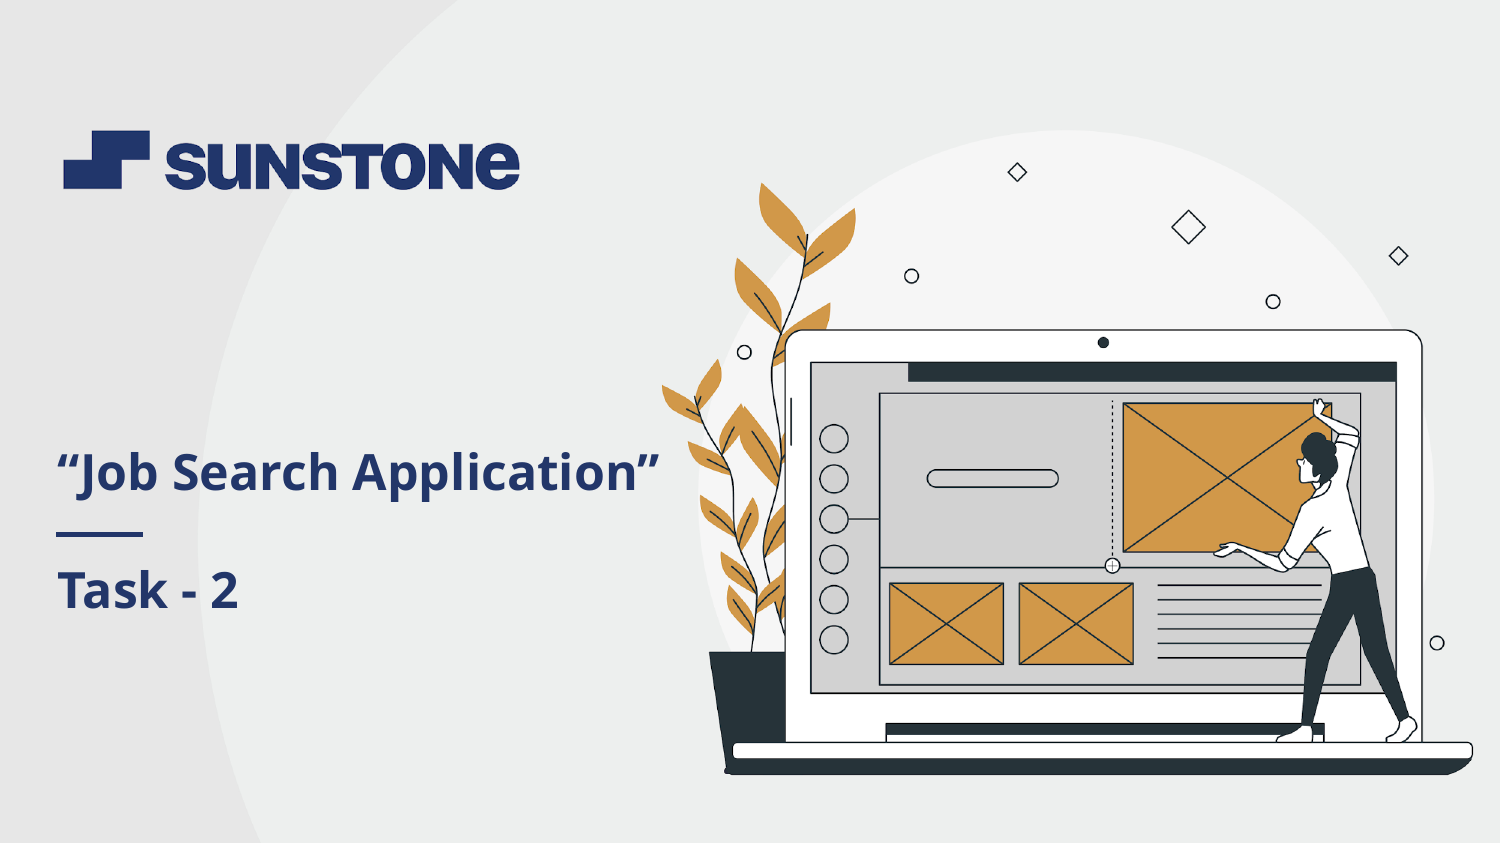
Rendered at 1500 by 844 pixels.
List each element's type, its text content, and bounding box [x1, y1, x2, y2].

list “Job Search Application” [42, 433, 710, 506]
list Task - 2 [42, 551, 649, 624]
picture [0, 0, 1500, 843]
